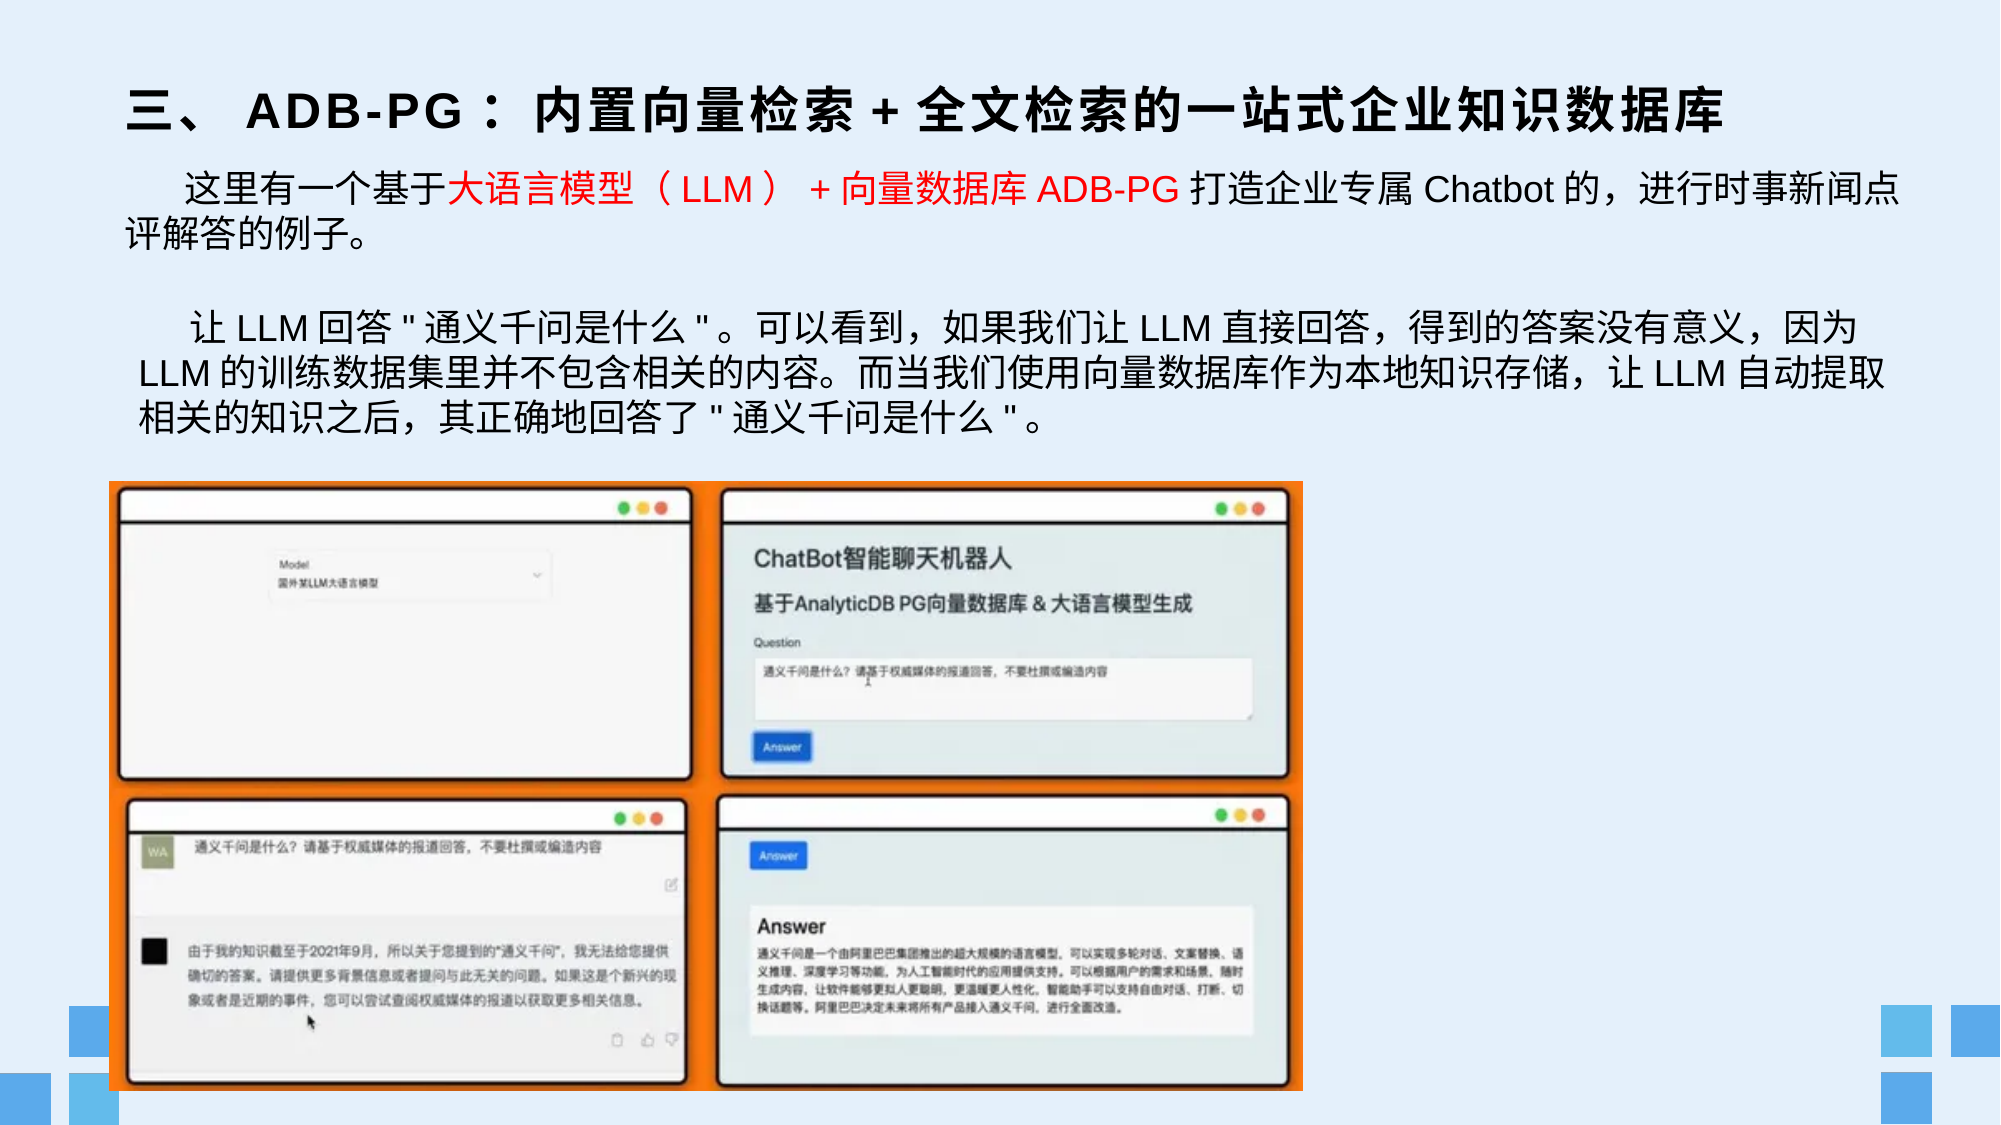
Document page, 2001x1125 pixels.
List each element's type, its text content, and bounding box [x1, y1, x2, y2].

text_box 让LLM回答"通义千问是什么"。可以看到，如果我们让LLM直接回答，得到的答案没有意义，因为LLM的训练数据集里并不包含相关的内容。而当我们使用向量数据库作为本地知识存储，让LLM自动提取相关的知识之后，其正确地回答了"通义千问是什么"。 [123, 296, 1915, 447]
picture [1881, 1005, 2000, 1124]
picture [0, 481, 1303, 1125]
title 三、ADB-PG：内置向量检索+全文检索的一站式企业知识数据库 [109, 72, 1891, 146]
text_box 这里有一个基于大语言模型（LLM）+向量数据库ADB-PG打造企业专属Chatbot的，进行时事新闻点评解答的例子。 [109, 157, 1929, 263]
